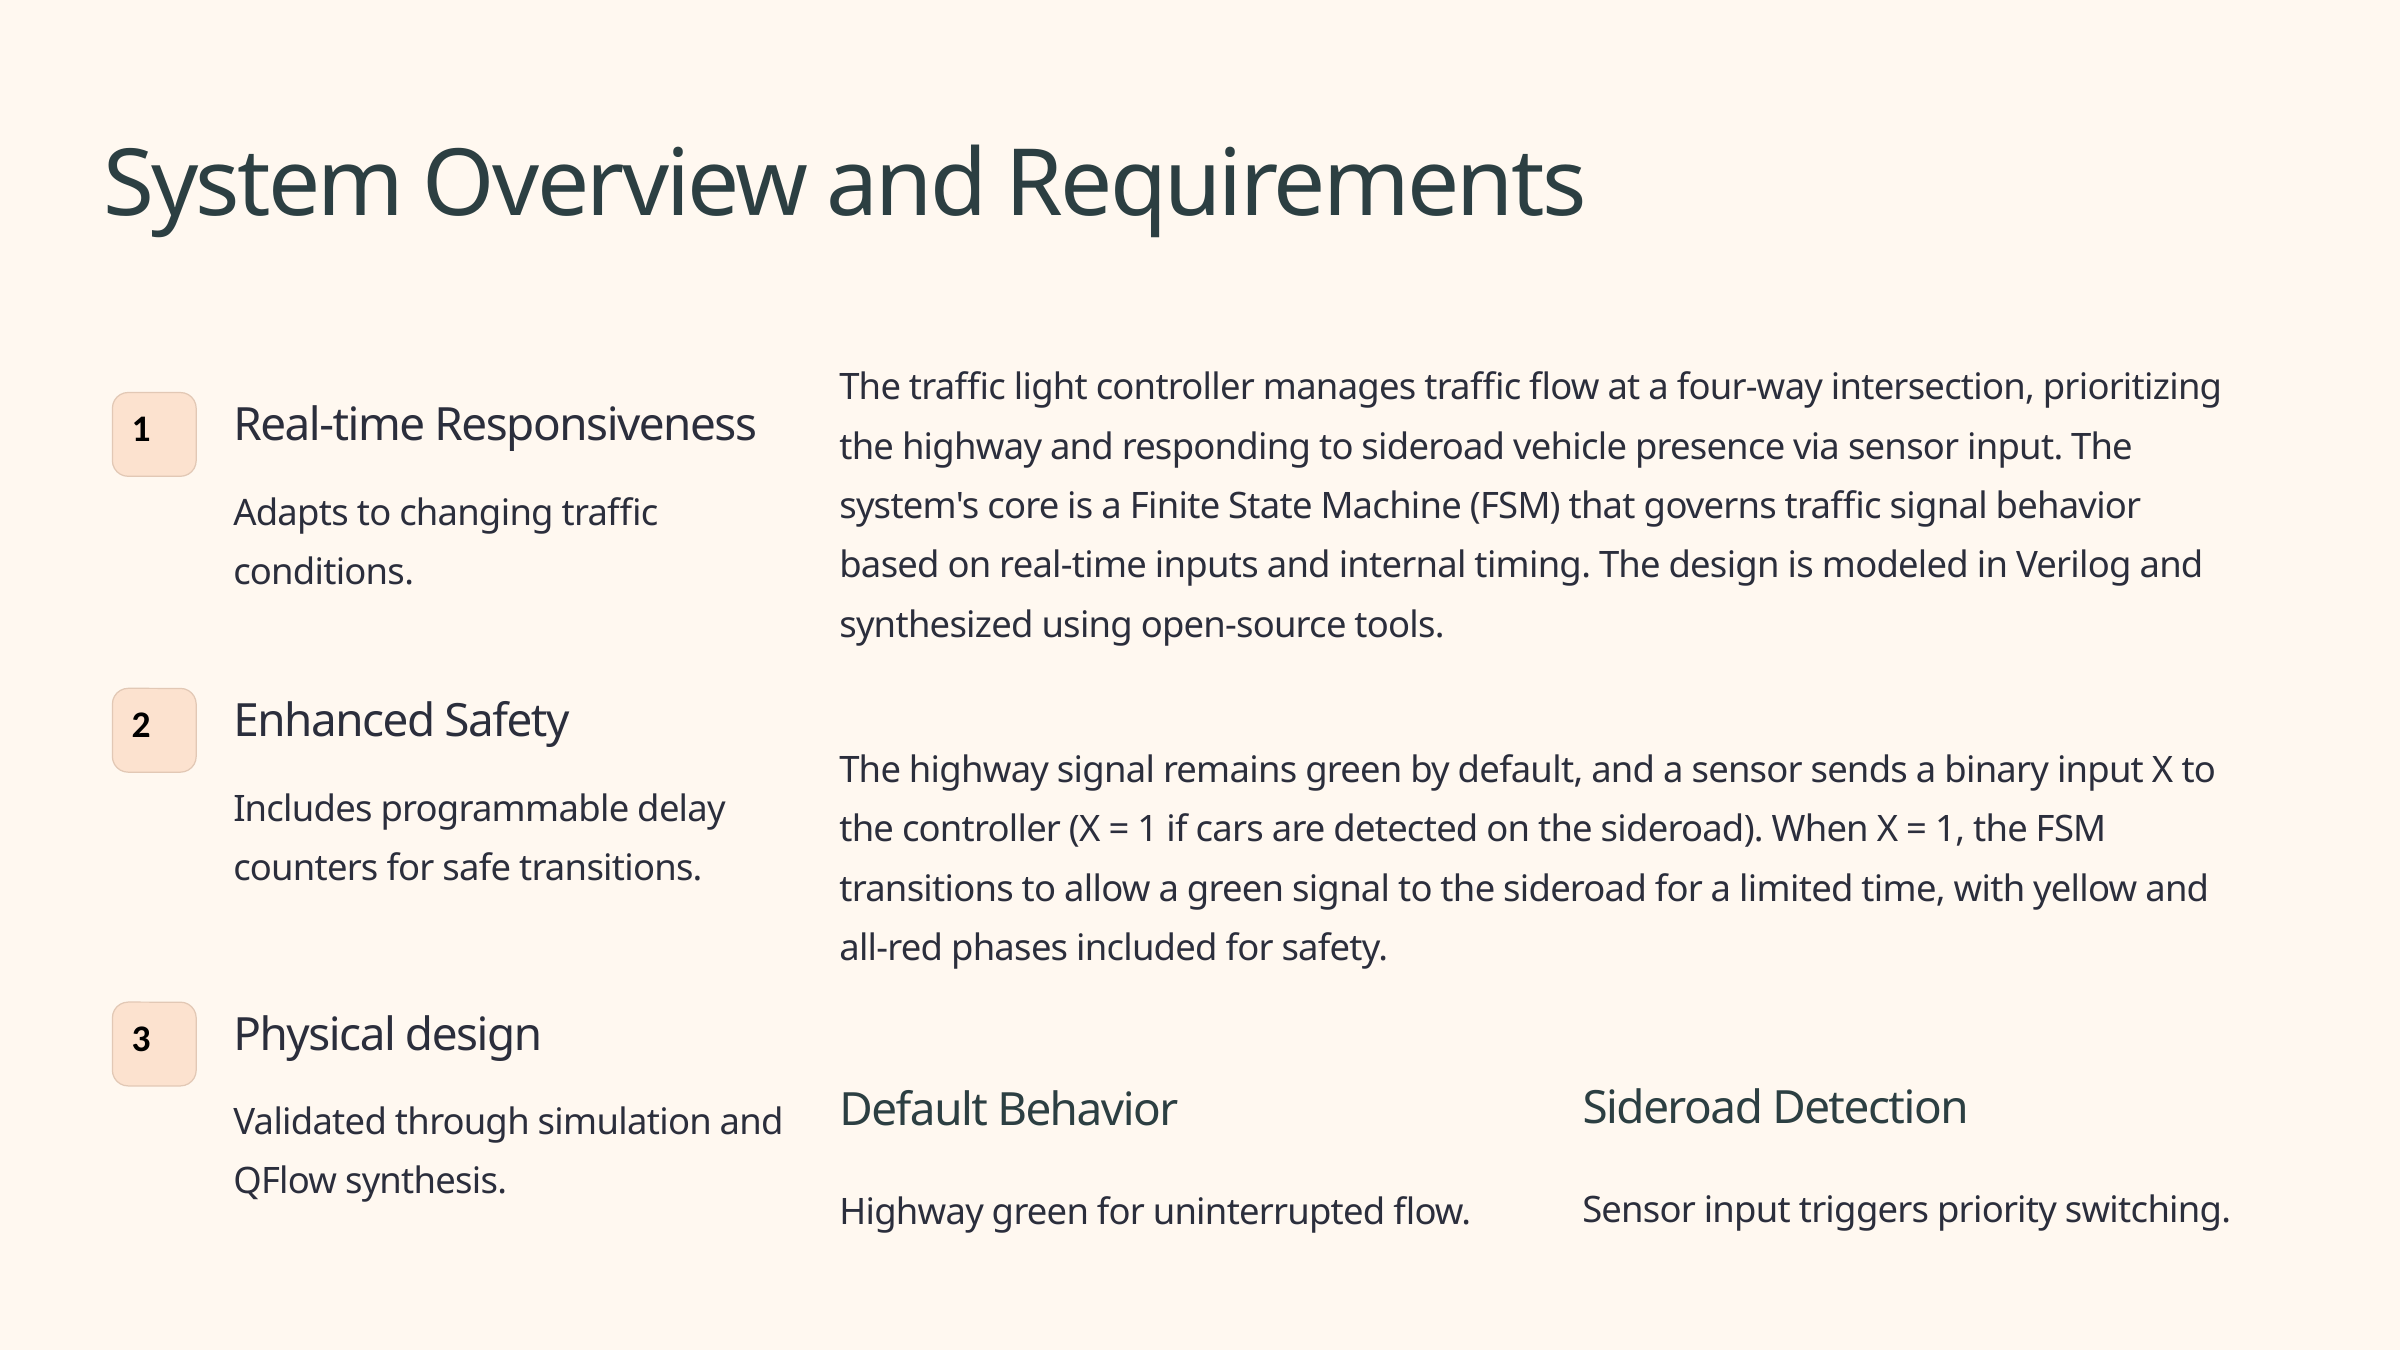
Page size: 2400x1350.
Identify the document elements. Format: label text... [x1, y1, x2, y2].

text_box Sensor input triggers priority switching. [1582, 1170, 2197, 1231]
text_box Sideroad Detection [1582, 1075, 1862, 1134]
text_box The highway signal remains green by default, and a sensor sends a binary input X to the controller (X = 1 if cars are detected on the sideroad). When X = 1, the FSM transitions to allow a green signal to the sideroad for a limited time, with yellow and all-red phases included for safety. [839, 730, 2243, 973]
text_box Includes programmable delay counters for safe transitions. [233, 768, 801, 888]
text_box Validated through simulation and QFlow synthesis. [233, 1082, 801, 1202]
text_box System Overview and Requirements [103, 118, 1583, 235]
text_box Default Behavior [839, 1076, 1119, 1135]
text_box Adapts to changing traffic conditions. [233, 473, 801, 593]
text_box Enhanced Safety [233, 688, 699, 747]
text_box 1 [112, 392, 197, 477]
text_box 2 [112, 688, 197, 773]
text_box Real-time Responsiveness [233, 392, 772, 451]
text_box Highway green for uninterrupted flow. [839, 1172, 1454, 1232]
text_box Physical design [233, 1002, 785, 1061]
text_box The traffic light controller manages traffic flow at a four-way intersection, prioritizing the highway and responding to sideroad vehicle presence via sensor input. The system's core is a Finite State Machine (FSM) that governs traffic signal behavior based on real-time inputs and internal timing. The design is modeled in Verilog and synthesized using open-source tools. [839, 347, 2243, 675]
text_box 3 [112, 1002, 197, 1086]
